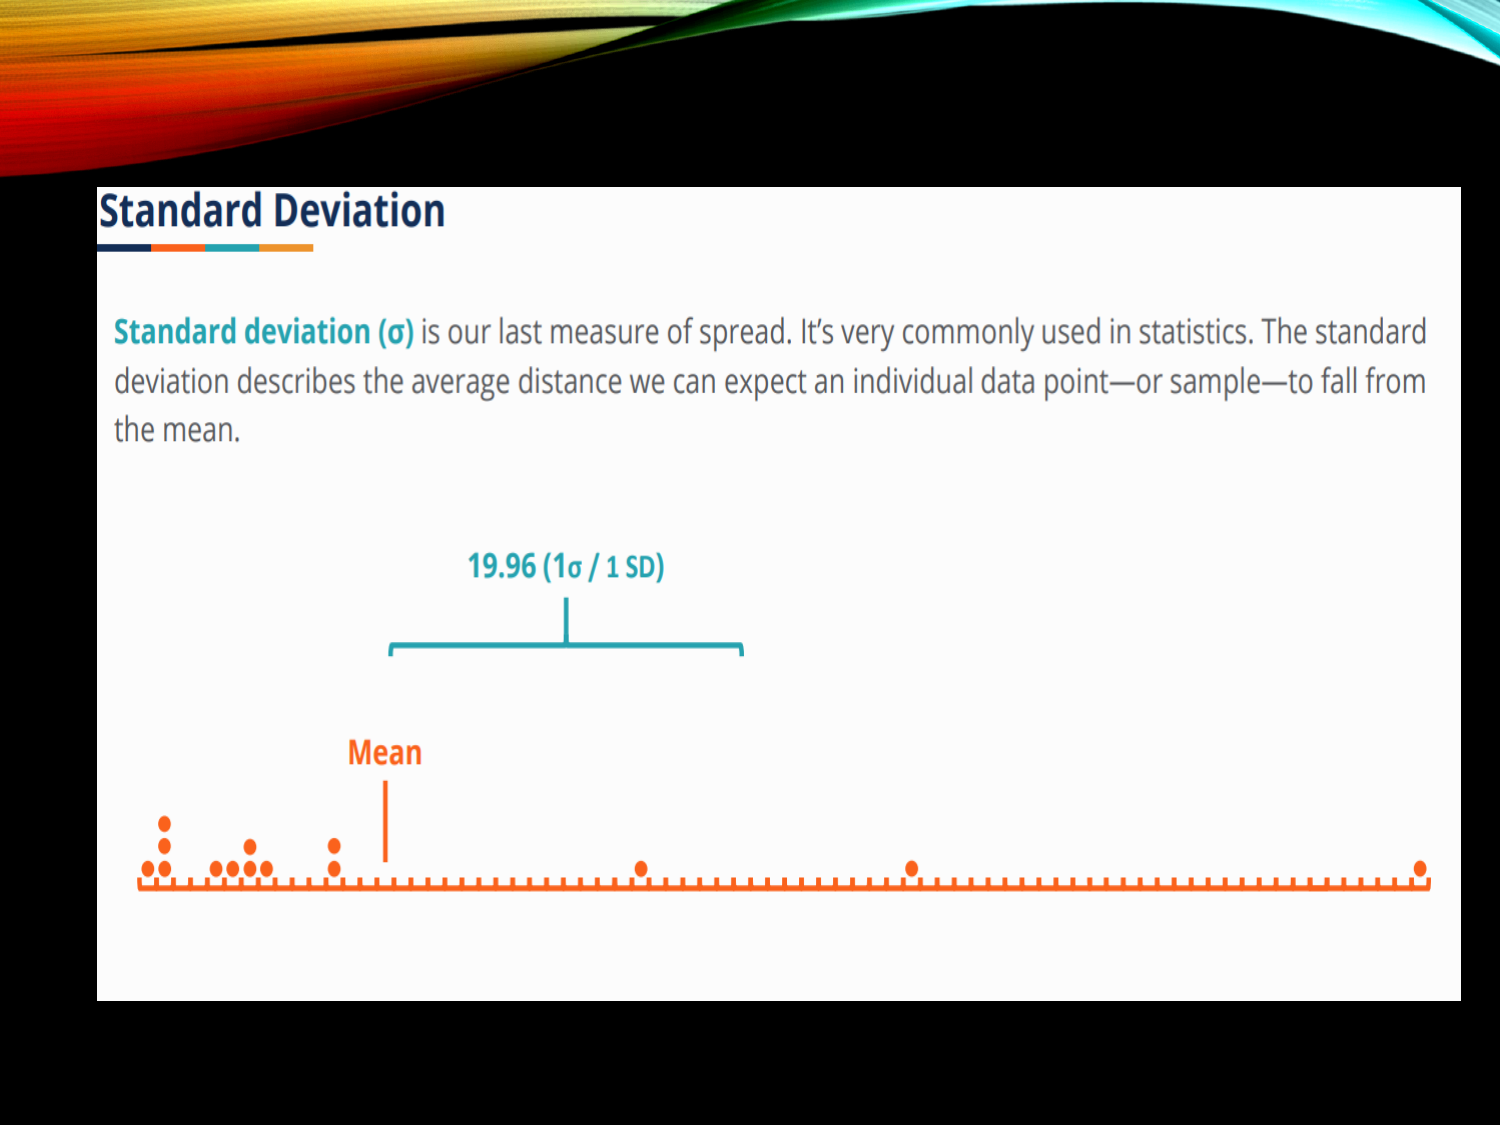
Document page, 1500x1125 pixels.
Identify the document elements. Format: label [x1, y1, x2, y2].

picture [0, 0, 1500, 178]
list [97, 187, 1461, 1001]
